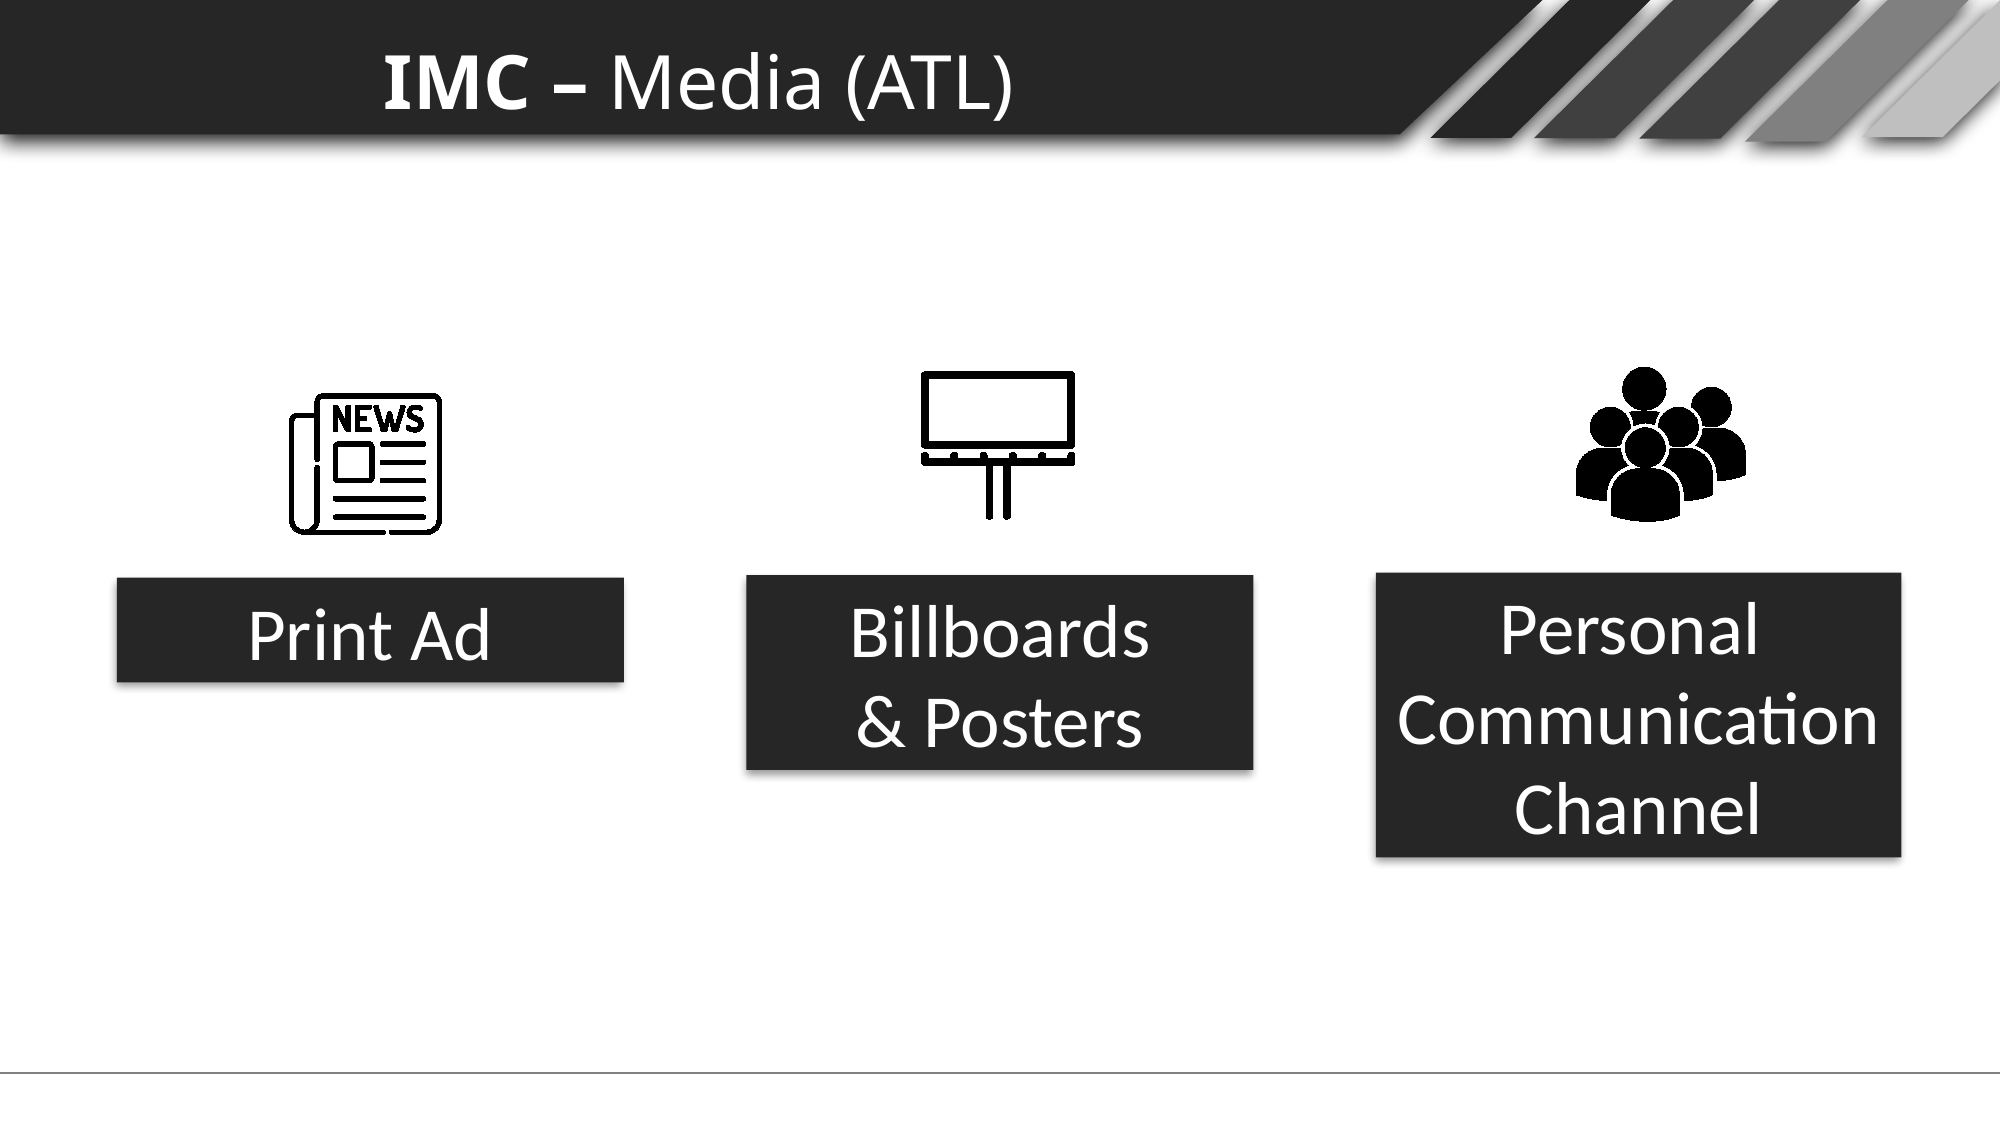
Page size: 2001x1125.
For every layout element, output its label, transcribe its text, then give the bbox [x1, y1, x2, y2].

text_box [1742, 0, 1971, 143]
text_box [1590, 407, 1631, 447]
text_box Print Ad [116, 577, 624, 683]
text_box [1691, 387, 1732, 427]
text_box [289, 393, 442, 535]
text_box Personal Communication Channel [1375, 572, 1902, 858]
text_box [1695, 428, 1746, 481]
text_box [1576, 448, 1629, 501]
text_box [1658, 407, 1699, 447]
text_box [1531, 0, 1756, 140]
text_box [1427, 0, 1652, 139]
text_box Billboards & Posters [746, 575, 1254, 770]
text_box [1622, 367, 1667, 426]
text_box [1662, 448, 1713, 501]
text_box [0, 132, 1404, 136]
text_box [1636, 0, 1862, 140]
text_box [921, 371, 1075, 520]
text_box [1859, 0, 2000, 139]
text_box IMC – Media (ATL) [0, 26, 1433, 132]
text_box [0, 0, 1545, 105]
text_box [1611, 427, 1680, 522]
